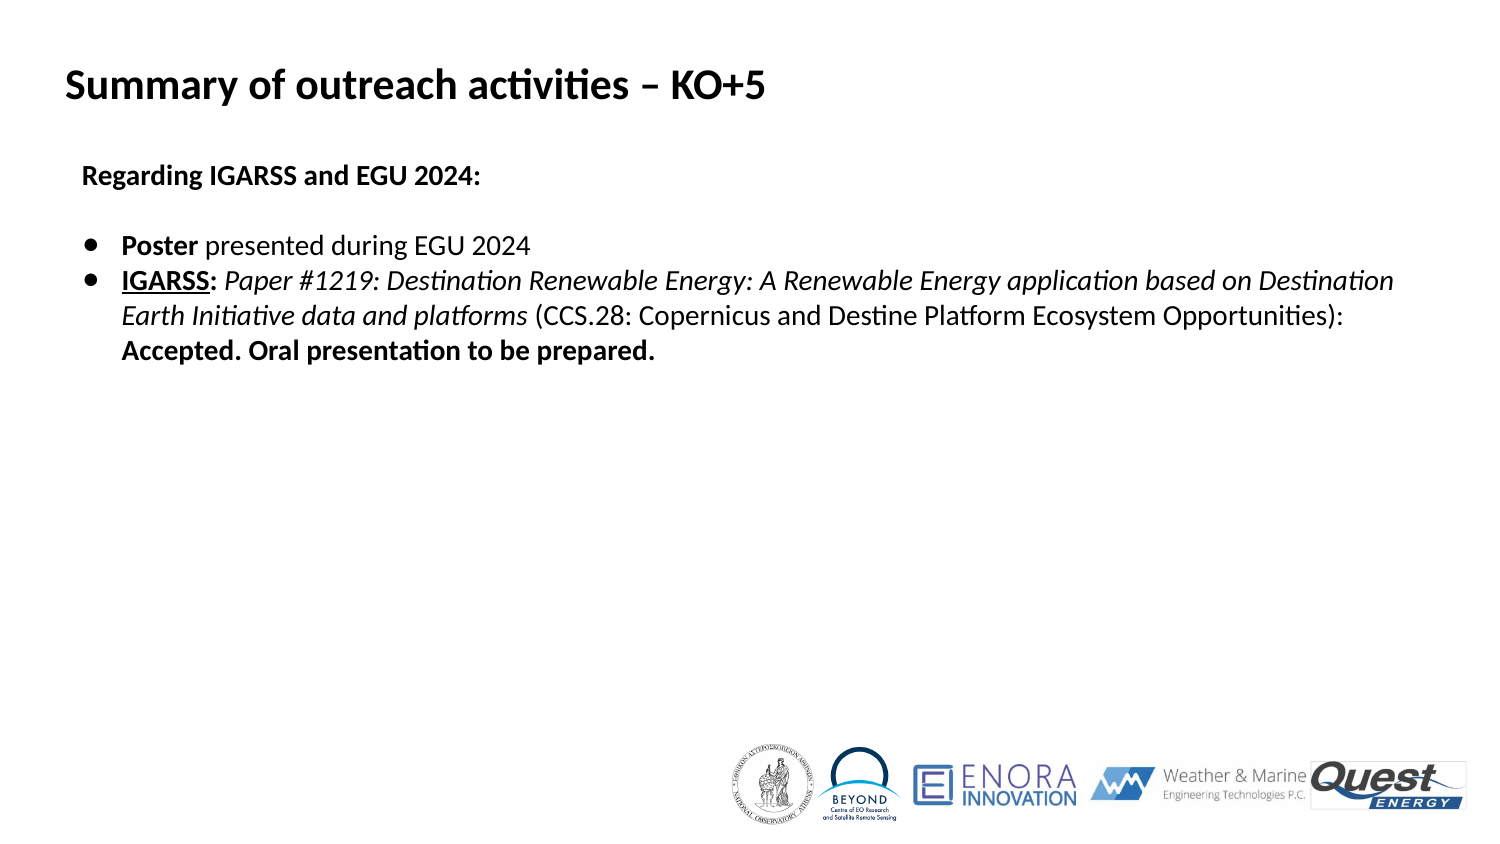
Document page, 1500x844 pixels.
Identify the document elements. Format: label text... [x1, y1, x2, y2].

picture [731, 742, 814, 826]
picture [816, 746, 1469, 822]
text_box Summary of outreach activities – KO+5 [54, 50, 1409, 115]
text_box Regarding IGARSS and EGU 2024: Poster presented during EGU 2024 IGARSS: Paper #1219: Destination Renewable Energy: A Renewable Energy application based on Destination Earth Initiative data and platforms (CCS.28: Copernicus and Destine Platform Ecosystem Opportunities): Accepted. Oral presentation to be prepared. [54, 150, 1422, 472]
